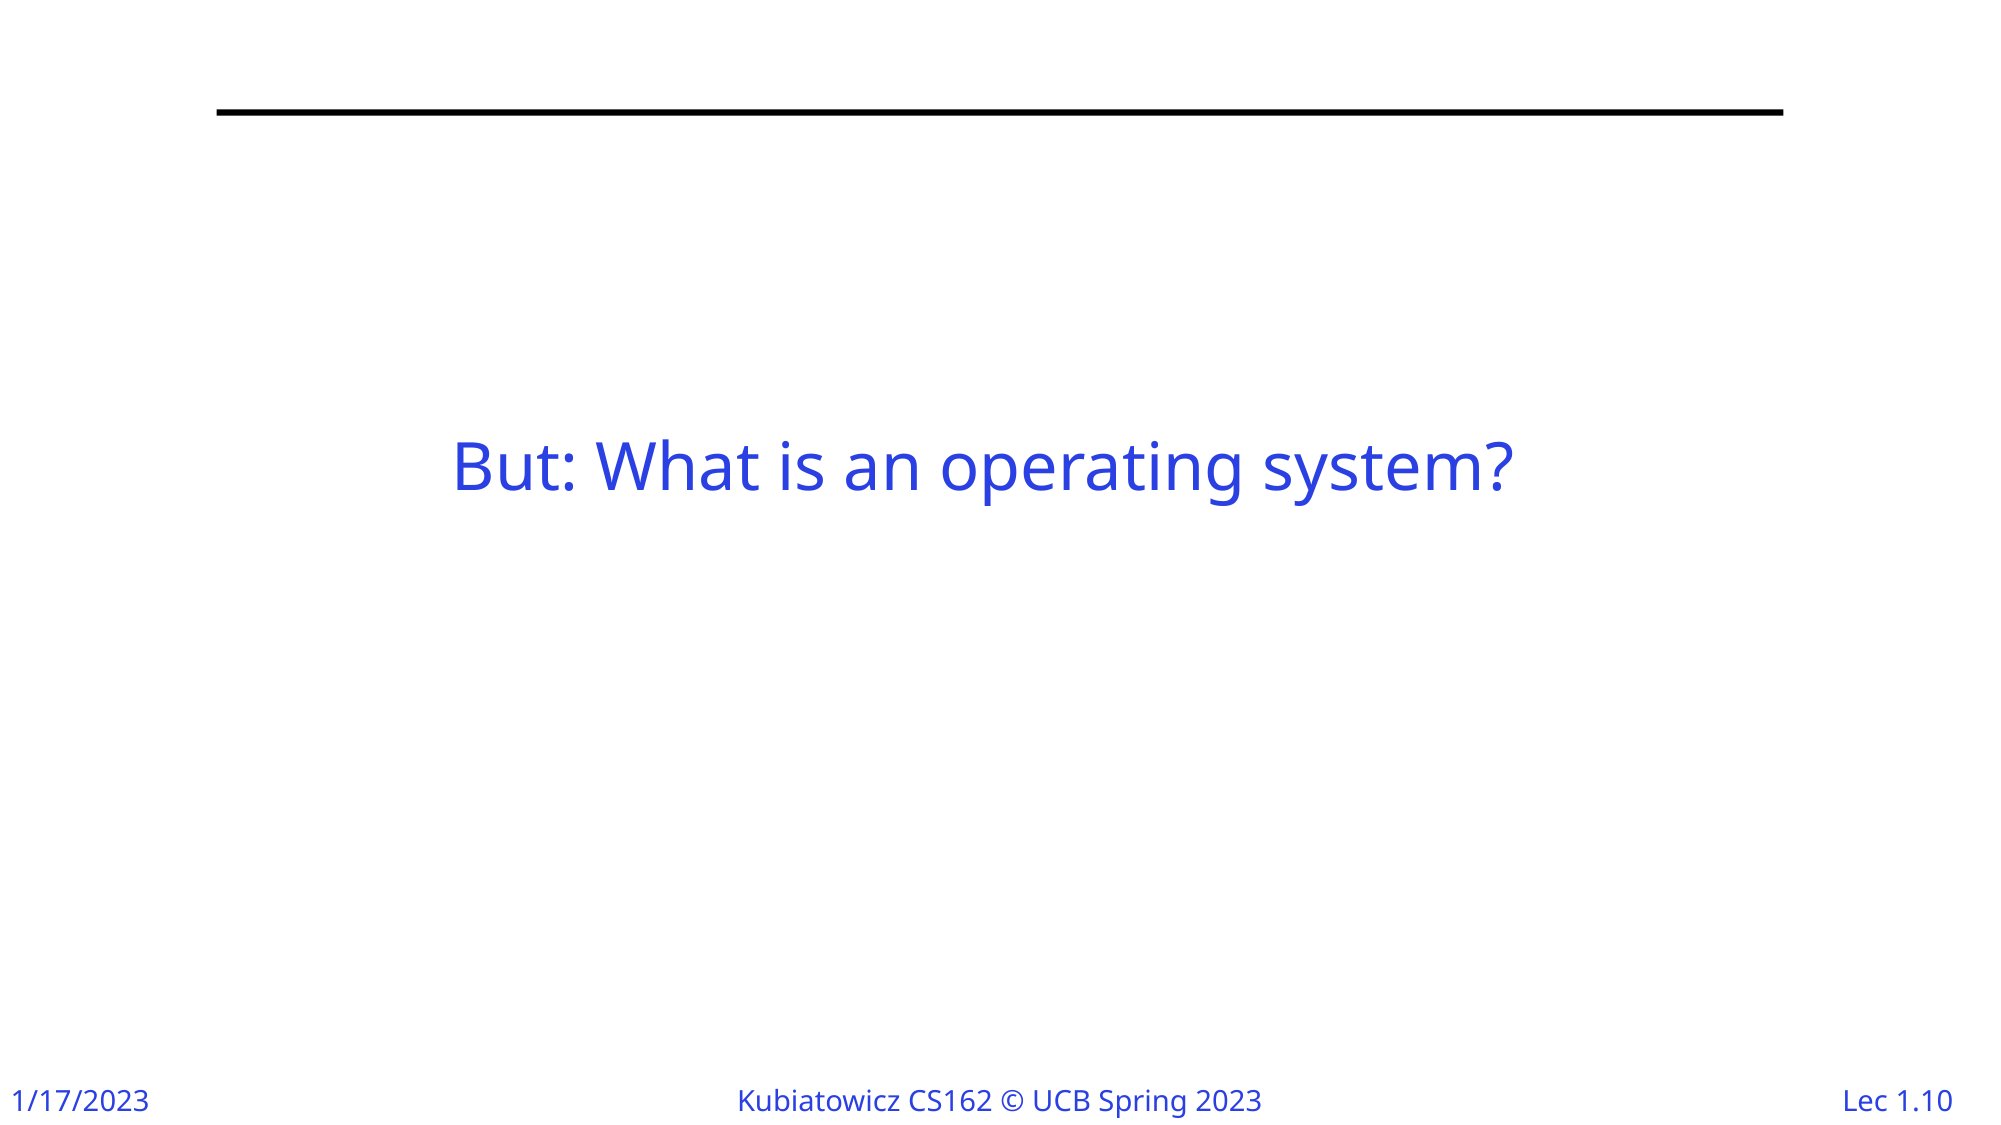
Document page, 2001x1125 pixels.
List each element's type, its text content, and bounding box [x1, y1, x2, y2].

title But: What is an operating system? [200, 425, 1767, 513]
